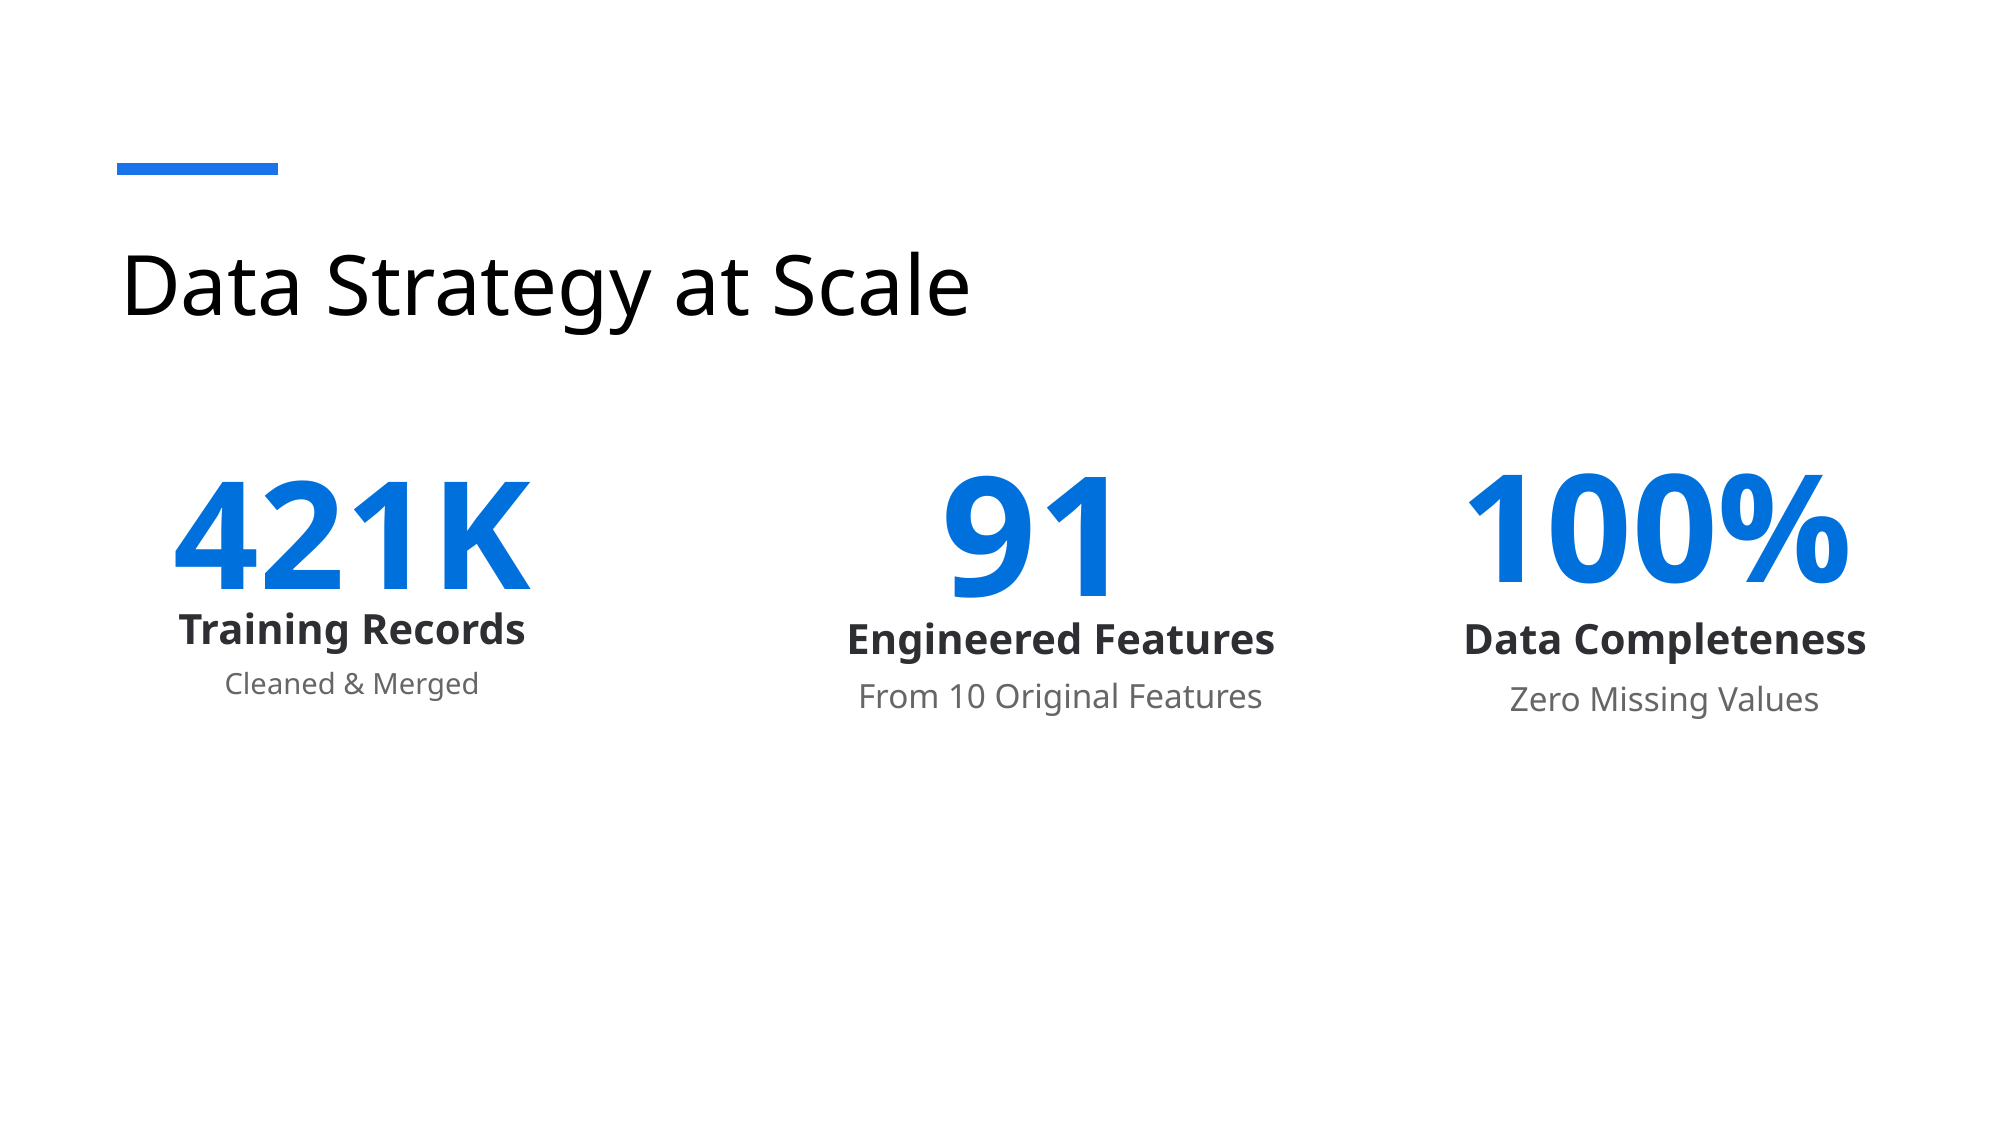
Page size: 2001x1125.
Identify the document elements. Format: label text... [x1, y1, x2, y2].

text_box Engineered Features [514, 605, 1068, 667]
text_box 421K [0, 432, 491, 595]
text_box 91 [491, 422, 1584, 727]
text_box Zero Missing Values [1053, 670, 2000, 805]
title Data Strategy at Scale [105, 224, 1892, 405]
text_box Data Completeness [1068, 605, 2000, 670]
text_box 100% [1110, 425, 2000, 605]
text_box Training Records [0, 595, 491, 657]
text_box Cleaned & Merged [0, 657, 514, 798]
text_box From 10 Original Features [514, 667, 1608, 813]
